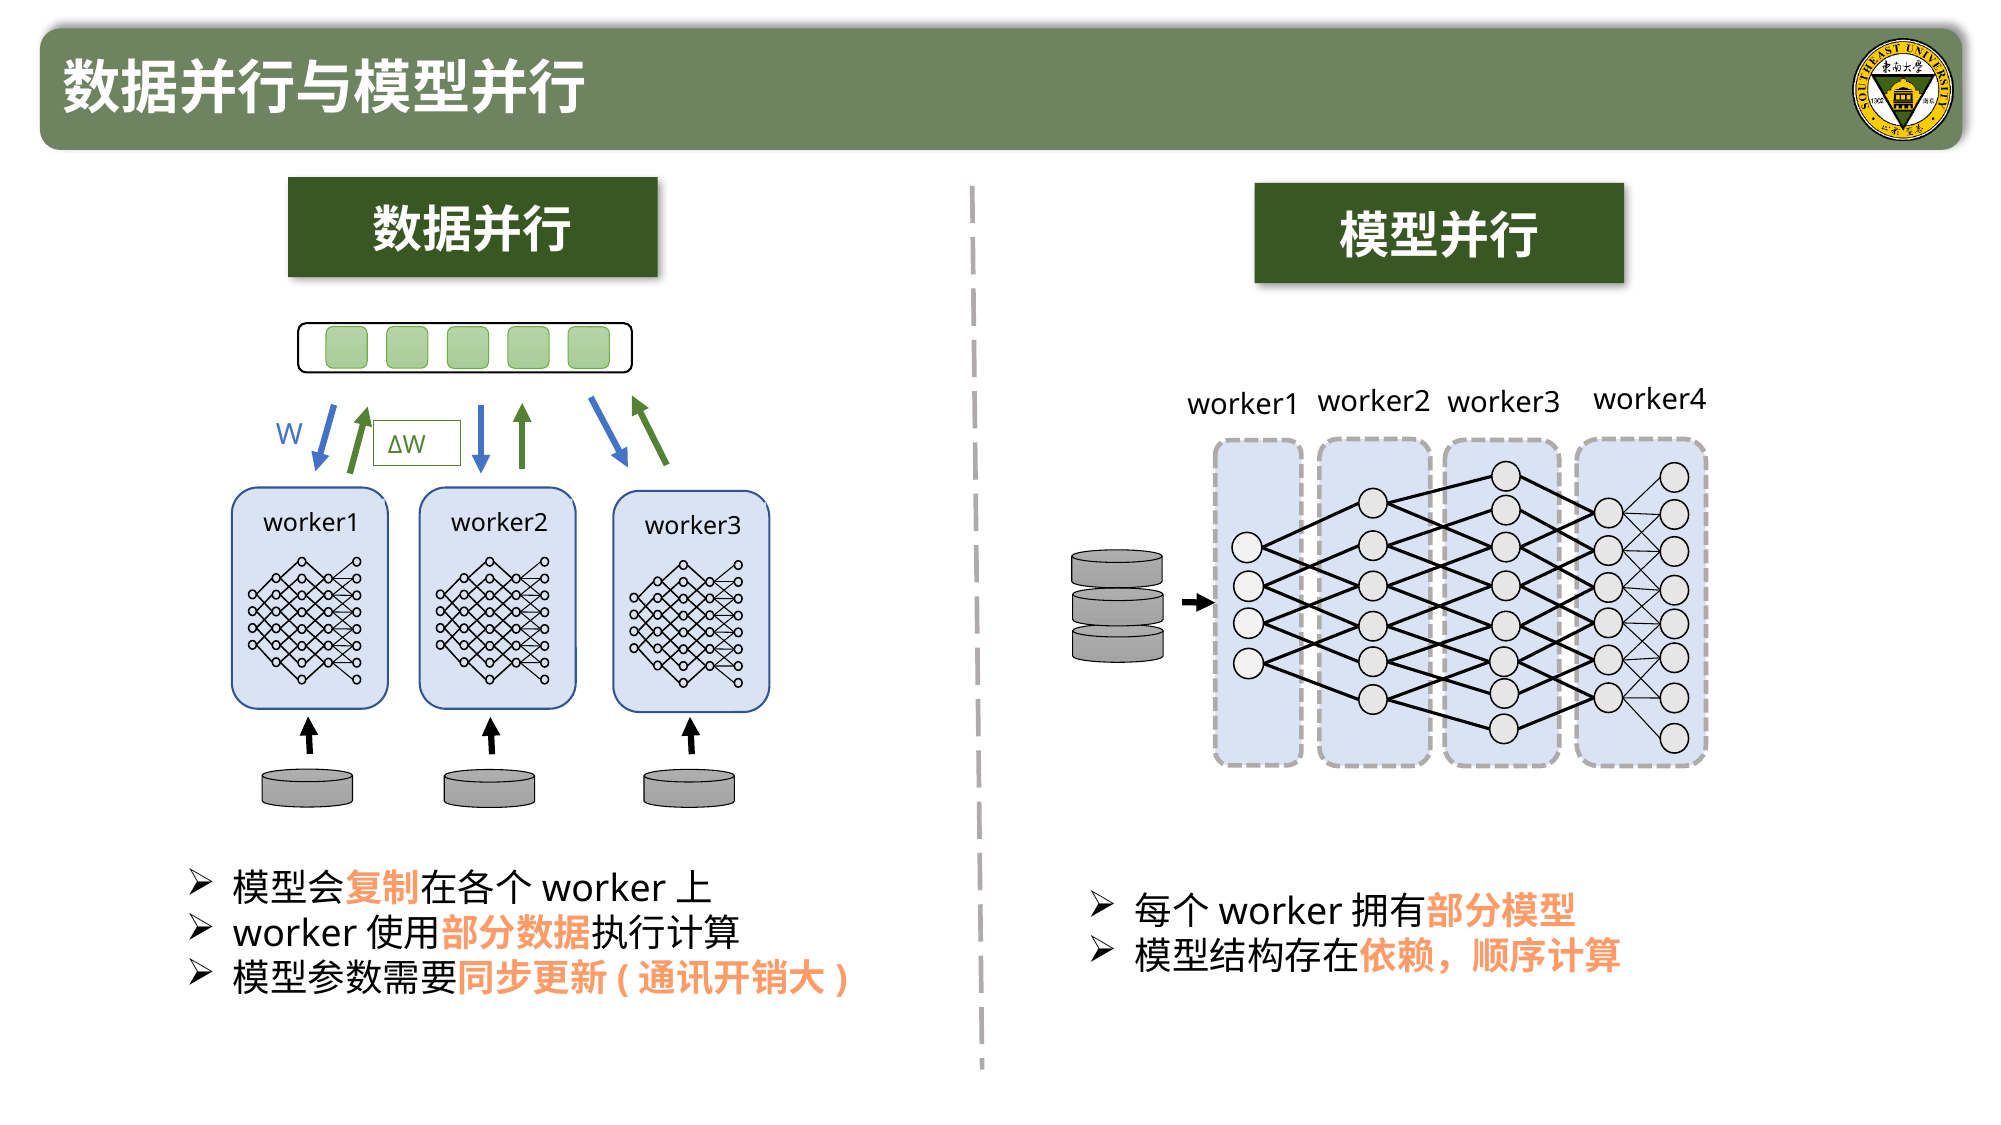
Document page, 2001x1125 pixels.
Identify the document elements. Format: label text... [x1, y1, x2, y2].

text_box [1232, 647, 1263, 680]
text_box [1520, 513, 1595, 548]
text_box [1492, 635, 1518, 653]
text_box [1359, 512, 1387, 537]
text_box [1622, 587, 1661, 591]
text_box [1492, 494, 1520, 526]
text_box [1520, 550, 1595, 586]
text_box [1518, 662, 1595, 694]
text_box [1263, 664, 1359, 700]
text_box [1491, 672, 1500, 684]
text_box [1595, 571, 1622, 604]
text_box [1622, 591, 1661, 622]
text_box [1595, 644, 1622, 676]
text_box [1492, 570, 1520, 602]
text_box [298, 323, 632, 373]
picture [1852, 38, 1954, 141]
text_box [1263, 626, 1359, 664]
text_box [1359, 645, 1387, 678]
text_box [1595, 534, 1622, 567]
text_box [1492, 610, 1520, 642]
text_box worker2 [1302, 375, 1432, 425]
text_box [1232, 606, 1263, 640]
text_box [1359, 635, 1387, 653]
text_box [1661, 535, 1690, 568]
text_box [1359, 570, 1387, 602]
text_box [590, 397, 628, 468]
text_box [1595, 607, 1622, 639]
text_box ΔW [373, 420, 461, 466]
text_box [1387, 476, 1492, 503]
text_box [1358, 487, 1387, 519]
text_box [1359, 595, 1387, 618]
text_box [1261, 503, 1359, 547]
text_box [1072, 588, 1164, 627]
text_box [1215, 440, 1302, 766]
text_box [1263, 545, 1359, 585]
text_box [1518, 697, 1595, 729]
text_box [1491, 645, 1518, 678]
list 数据并行与模型并行 [47, 42, 1709, 136]
text_box [1595, 497, 1622, 529]
text_box [1492, 595, 1520, 617]
text_box [261, 768, 354, 808]
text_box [1520, 476, 1595, 510]
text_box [1387, 503, 1492, 510]
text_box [315, 404, 335, 472]
text_box [1071, 549, 1163, 589]
text_box worker4 [1578, 373, 1726, 423]
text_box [1263, 585, 1359, 624]
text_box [1622, 699, 1661, 739]
text_box [1230, 531, 1261, 564]
text_box [1072, 625, 1164, 663]
text_box worker3 [1432, 375, 1580, 426]
text_box [1661, 498, 1690, 531]
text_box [1387, 699, 1490, 729]
text_box 模型会复制在各个worker上 worker使用部分数据执行计算 模型参数需要同步更新(通讯开销大) [171, 856, 887, 1007]
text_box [1387, 547, 1492, 585]
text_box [1387, 661, 1490, 699]
text_box 每个worker拥有部分模型 模型结构存在依赖，顺序计算 [1072, 879, 1637, 984]
text_box [1659, 722, 1690, 755]
text_box [1492, 485, 1520, 501]
text_box [1661, 641, 1690, 674]
text_box [443, 768, 536, 808]
text_box [1490, 701, 1518, 720]
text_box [419, 487, 576, 709]
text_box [1518, 622, 1595, 662]
text_box [1595, 681, 1622, 714]
text_box [1661, 574, 1690, 607]
text_box [1359, 554, 1387, 577]
text_box [1492, 519, 1520, 538]
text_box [1387, 510, 1492, 545]
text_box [349, 406, 368, 474]
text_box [1622, 550, 1661, 587]
text_box [1508, 670, 1518, 684]
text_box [1622, 477, 1661, 513]
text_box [1622, 661, 1661, 697]
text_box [1387, 585, 1492, 626]
text_box [1232, 570, 1263, 603]
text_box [972, 185, 983, 1070]
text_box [631, 395, 667, 465]
text_box [1444, 729, 1560, 766]
text_box [1661, 682, 1690, 714]
text_box [1444, 439, 1560, 476]
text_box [231, 487, 388, 709]
text_box [1359, 529, 1387, 562]
text_box [1488, 713, 1519, 745]
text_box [1387, 626, 1492, 662]
text_box 模型并行 [1254, 182, 1625, 284]
text_box [1659, 461, 1690, 494]
text_box [1576, 439, 1707, 767]
text_box [643, 768, 735, 808]
text_box [1319, 439, 1431, 503]
text_box [1661, 608, 1690, 640]
text_box W [261, 407, 310, 458]
text_box [1359, 670, 1387, 691]
text_box [1490, 677, 1518, 710]
text_box [1492, 556, 1520, 577]
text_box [1520, 587, 1595, 627]
text_box 数据并行 [287, 176, 659, 278]
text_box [613, 490, 770, 713]
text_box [1622, 513, 1661, 550]
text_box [1622, 657, 1661, 661]
text_box [1492, 531, 1520, 563]
text_box worker1 [1172, 377, 1320, 428]
text_box [1319, 700, 1431, 767]
text_box [1359, 610, 1387, 643]
text_box [1357, 683, 1387, 716]
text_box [1622, 624, 1661, 657]
text_box [1491, 460, 1522, 493]
